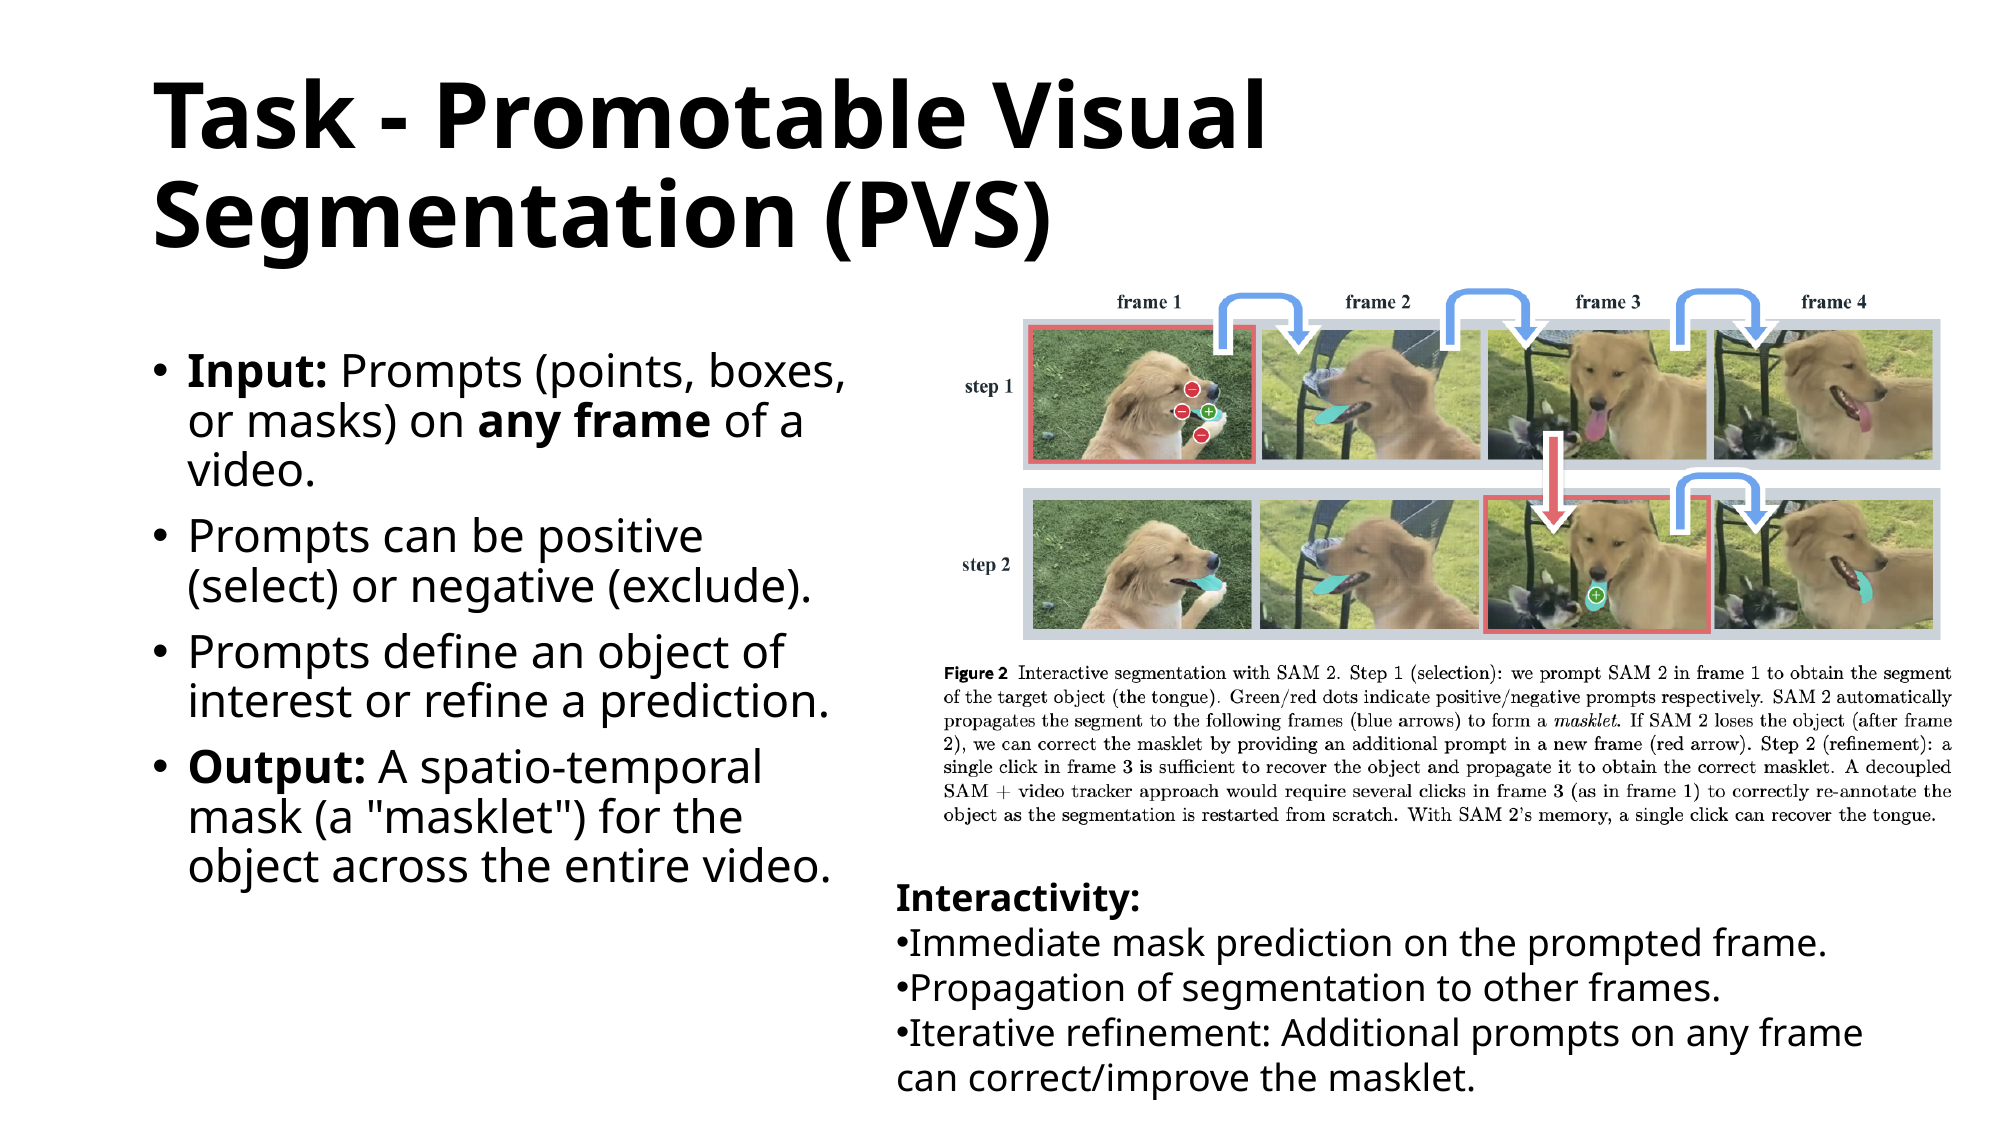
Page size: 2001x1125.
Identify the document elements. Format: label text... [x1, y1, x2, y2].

text_box Interactivity: Immediate mask prediction on the prompted frame. Propagation of segmentation to other frames. Iterative refinement: Additional prompts on any frame can correct/improve the masklet. [881, 866, 1882, 1107]
picture [930, 282, 1957, 843]
title Task - Promotable Visual Segmentation (PVS) [137, 59, 1863, 278]
list Input: Prompts (points, boxes, or masks) on any frame of a video. Prompts can be positive (select) or negative (exclude). Prompts define an object of interest or refine a prediction. Output: A spatio-temporal mask (a "masklet") for the object across the entire video. [137, 340, 882, 1007]
